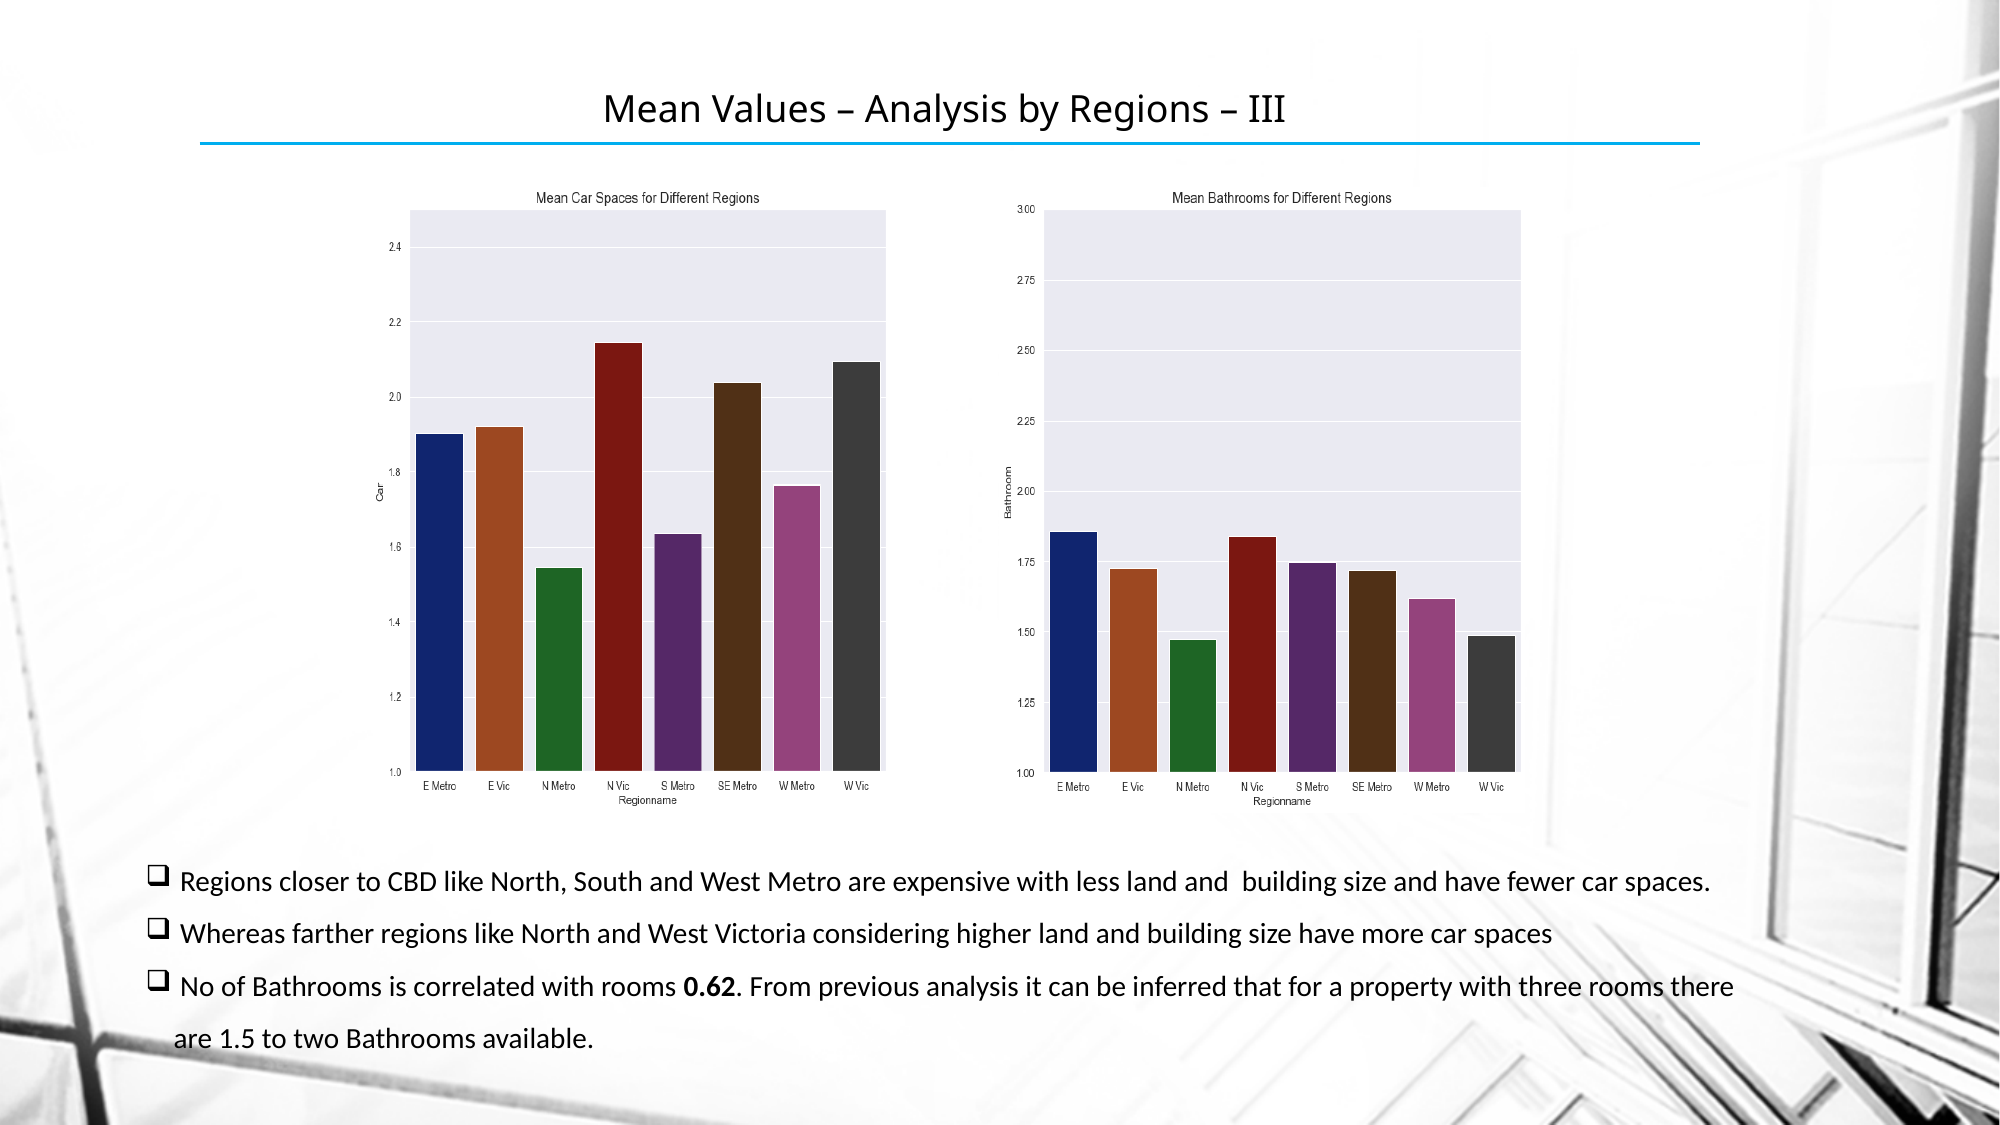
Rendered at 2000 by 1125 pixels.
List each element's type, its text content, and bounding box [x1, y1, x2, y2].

picture [0, 0, 2000, 1125]
title Mean Values – Analysis by Regions – III [237, 62, 1663, 138]
text_box Regions closer to CBD like North, South and West Metro are expensive with less land and building size and have fewer car spaces. Whereas farther regions like North and West Victoria considering higher land and building size have more car spaces No of Bathrooms is correlated with rooms 0.62. From previous analysis it can be inferred that for a property with three rooms there are 1.5 to two Bathrooms available. [130, 837, 1769, 1062]
